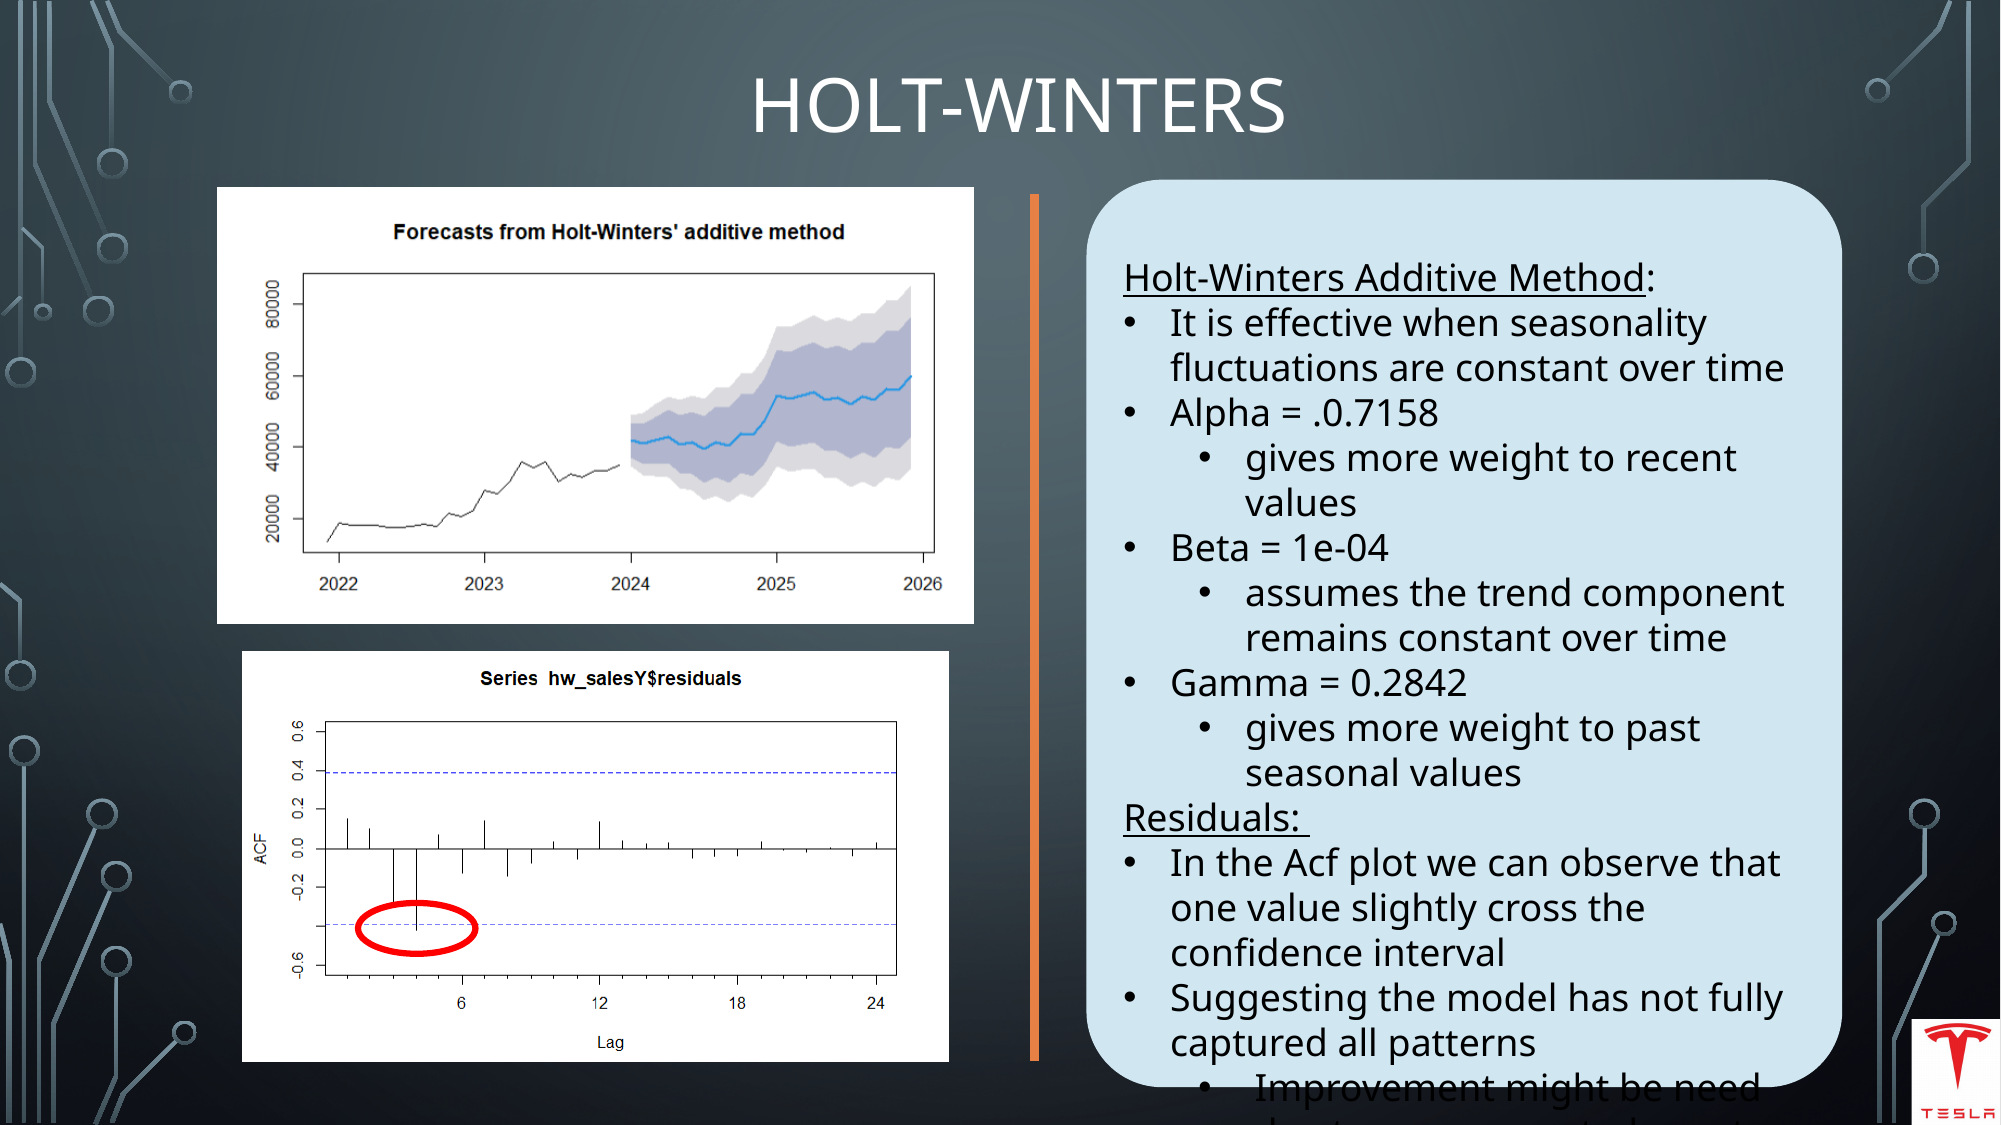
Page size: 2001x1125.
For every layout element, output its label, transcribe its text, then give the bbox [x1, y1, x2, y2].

picture [1911, 1019, 2000, 1125]
picture [242, 651, 949, 1062]
title Holt-winters [247, 37, 1791, 180]
picture [217, 187, 974, 624]
text_box Holt-Winters Additive Method: It is effective when seasonality fluctuations are constant over time Alpha = .0.7158 gives more weight to recent values Beta = 1e-04 assumes the trend component remains constant over time Gamma = 0.2842 gives more weight to past seasonal values Residuals: In the Acf plot we can observe that one value slightly cross the confidence interval Suggesting the model has not fully captured all patterns Improvement might be need due to an unexpected event or outliers. [1086, 179, 1843, 1088]
